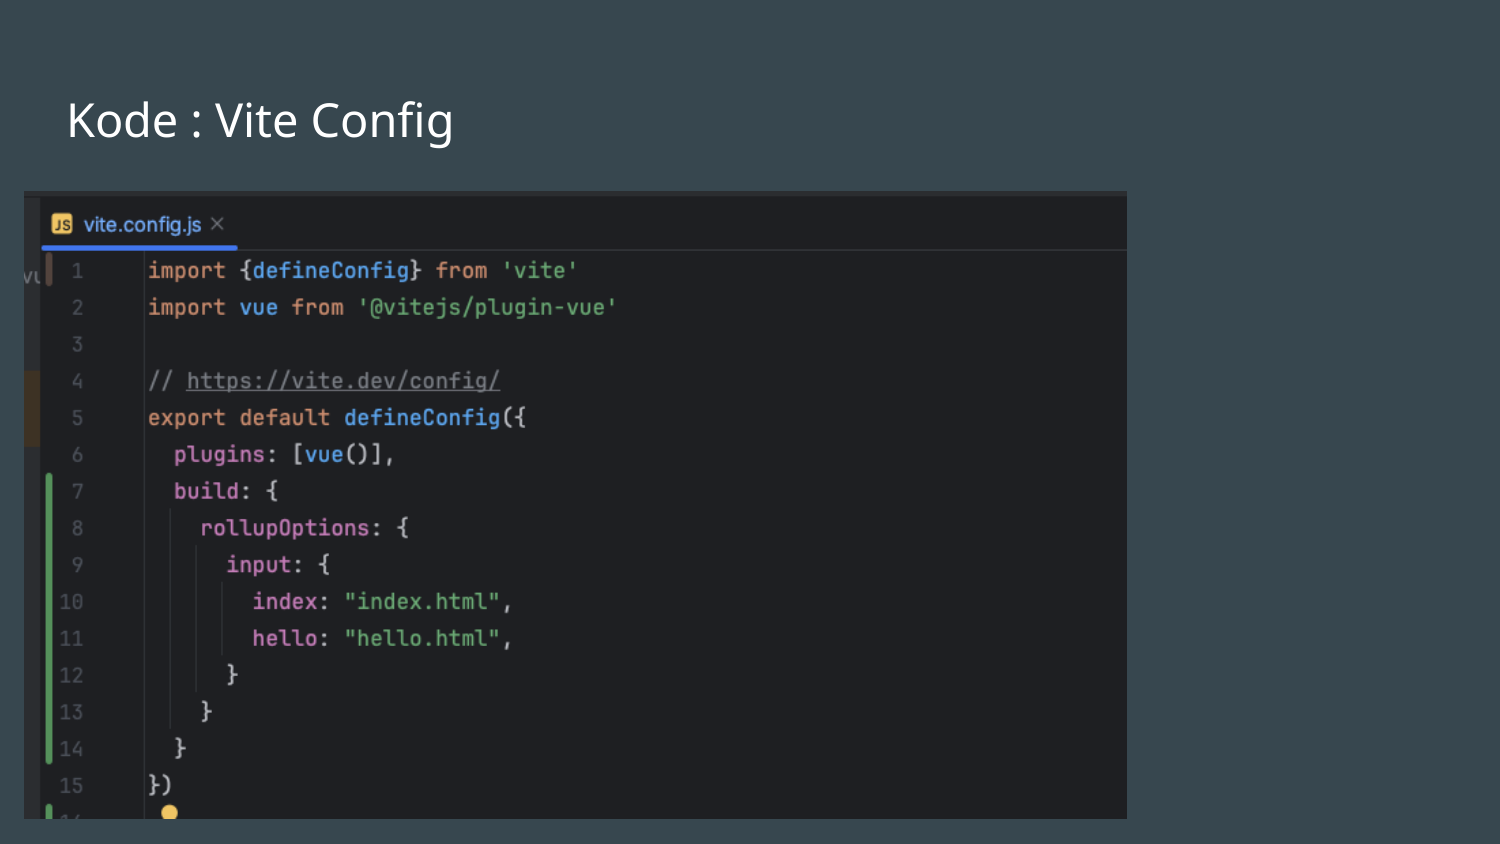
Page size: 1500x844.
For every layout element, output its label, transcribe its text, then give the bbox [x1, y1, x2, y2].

title Kode : Vite Config [51, 72, 1449, 167]
picture [24, 191, 1127, 819]
